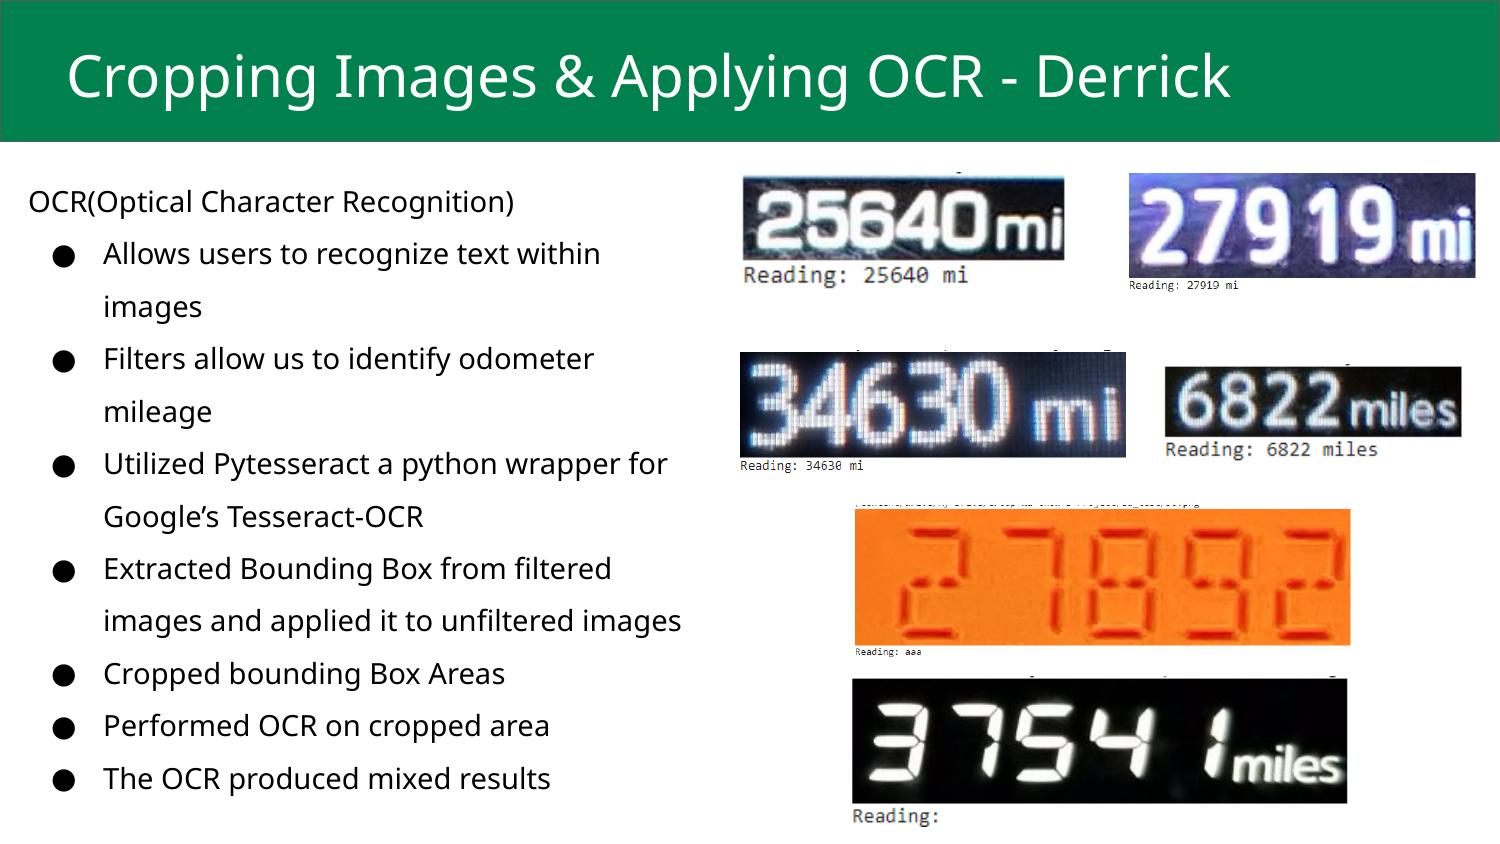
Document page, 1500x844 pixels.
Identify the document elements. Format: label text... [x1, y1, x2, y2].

picture [1158, 363, 1469, 462]
picture [1124, 171, 1481, 297]
list OCR(Optical Character Recognition) Allows users to recognize text within images Filters allow us to identify odometer mileage Utilized Pytesseract a python wrapper for Google’s Tesseract-OCR Extracted Bounding Box from filtered images and applied it to unfiltered images Cropped bounding Box Areas Performed OCR on cropped area The OCR produced mixed results [13, 193, 712, 768]
picture [850, 676, 1356, 827]
title Cropping Images & Applying OCR - Derrick [51, 23, 1449, 118]
picture [740, 171, 1076, 297]
picture [740, 350, 1141, 476]
picture [850, 505, 1356, 659]
